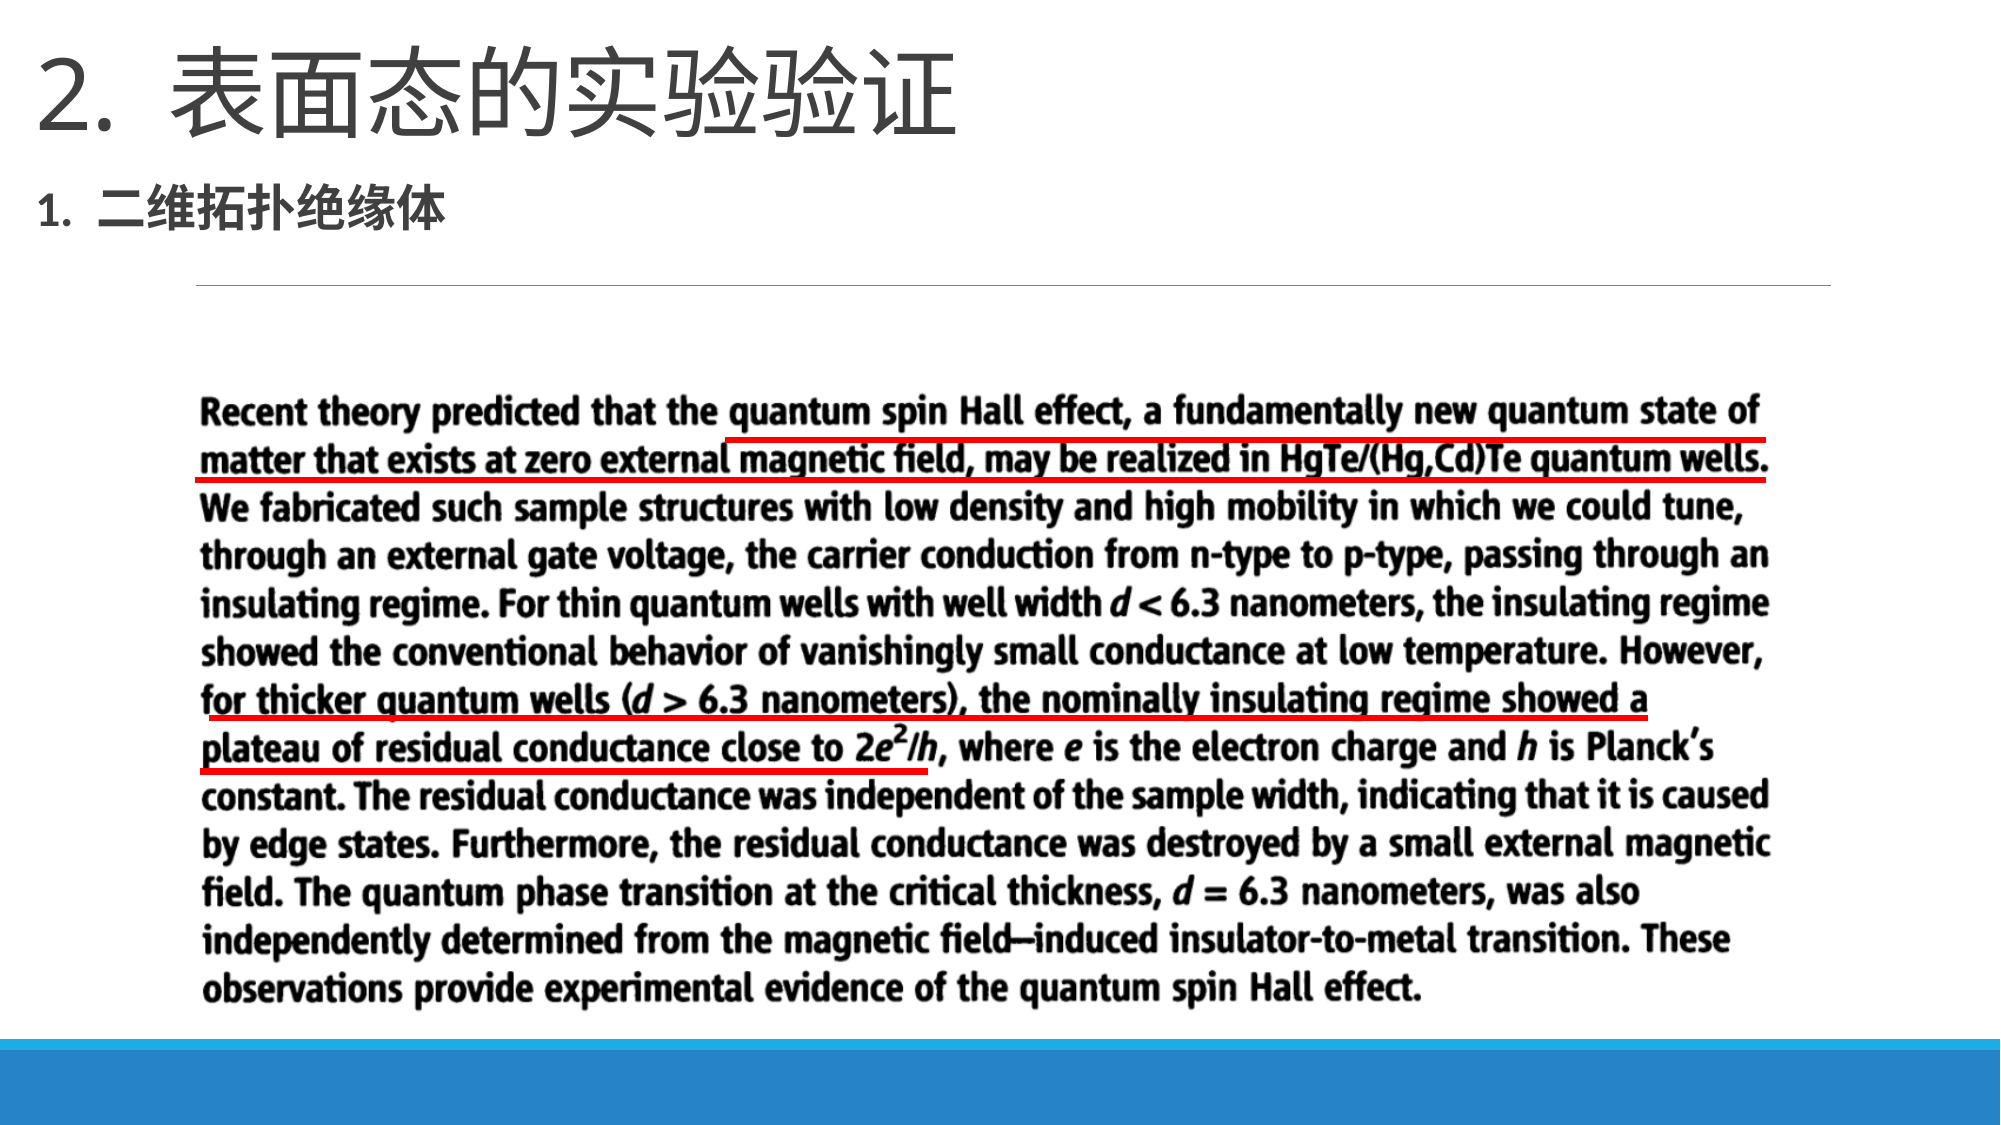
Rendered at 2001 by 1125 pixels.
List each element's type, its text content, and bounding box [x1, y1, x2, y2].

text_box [194, 439, 1767, 481]
title 2. 表面态的实验验证 [20, 0, 1671, 159]
text_box 1. 二维拓扑绝缘体 [20, 176, 1749, 415]
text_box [199, 717, 1649, 773]
picture [155, 370, 1801, 1016]
